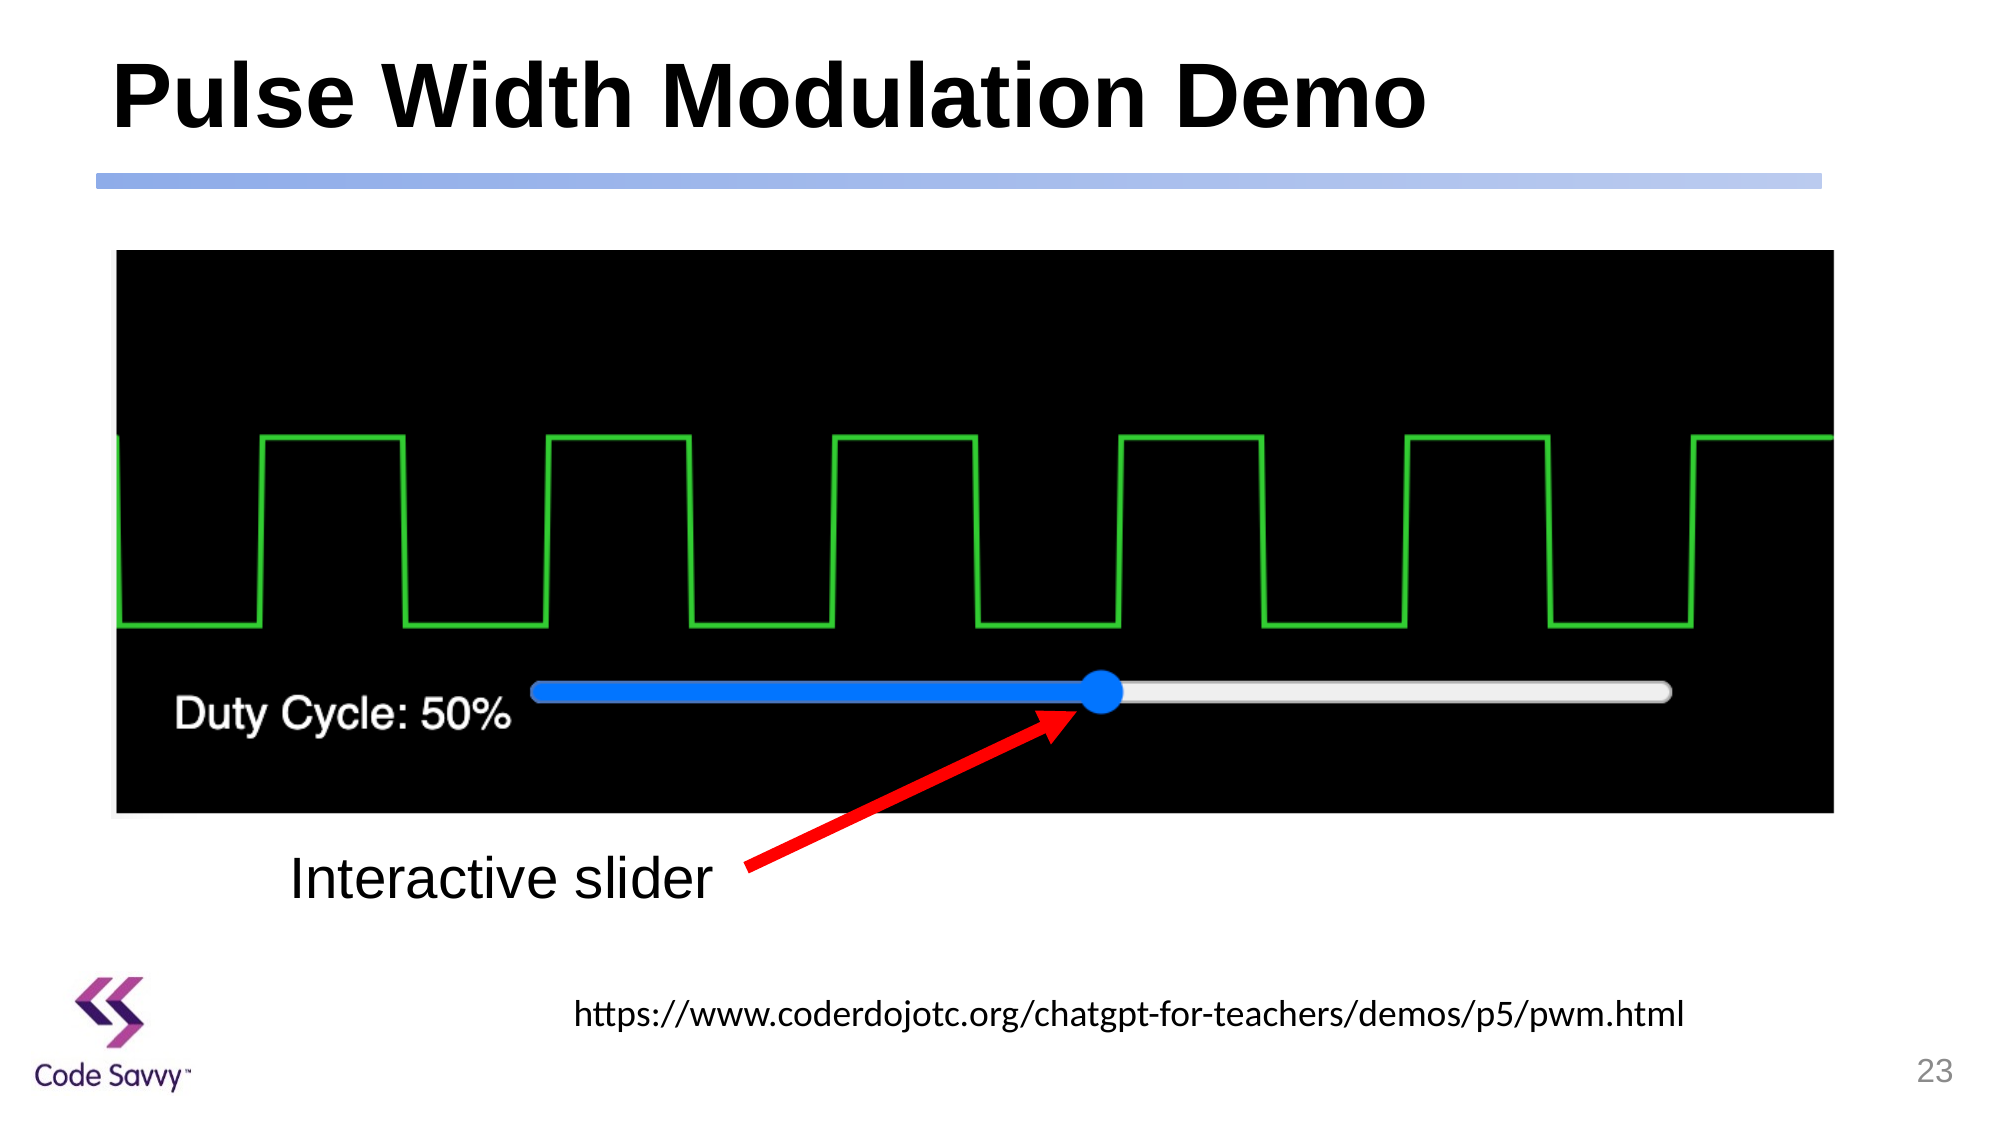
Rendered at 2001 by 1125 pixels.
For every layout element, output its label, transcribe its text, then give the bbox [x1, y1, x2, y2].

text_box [746, 711, 1077, 868]
text_box https://www.coderdojotc.org/chatgpt-for-teachers/demos/p5/pwm.html [558, 982, 1701, 1042]
slide_number 23 [1518, 1039, 1969, 1099]
picture [31, 971, 196, 1096]
list Interactive slider [274, 840, 831, 934]
title Pulse Width Modulation Demo [96, 26, 1822, 169]
picture [111, 250, 1837, 819]
